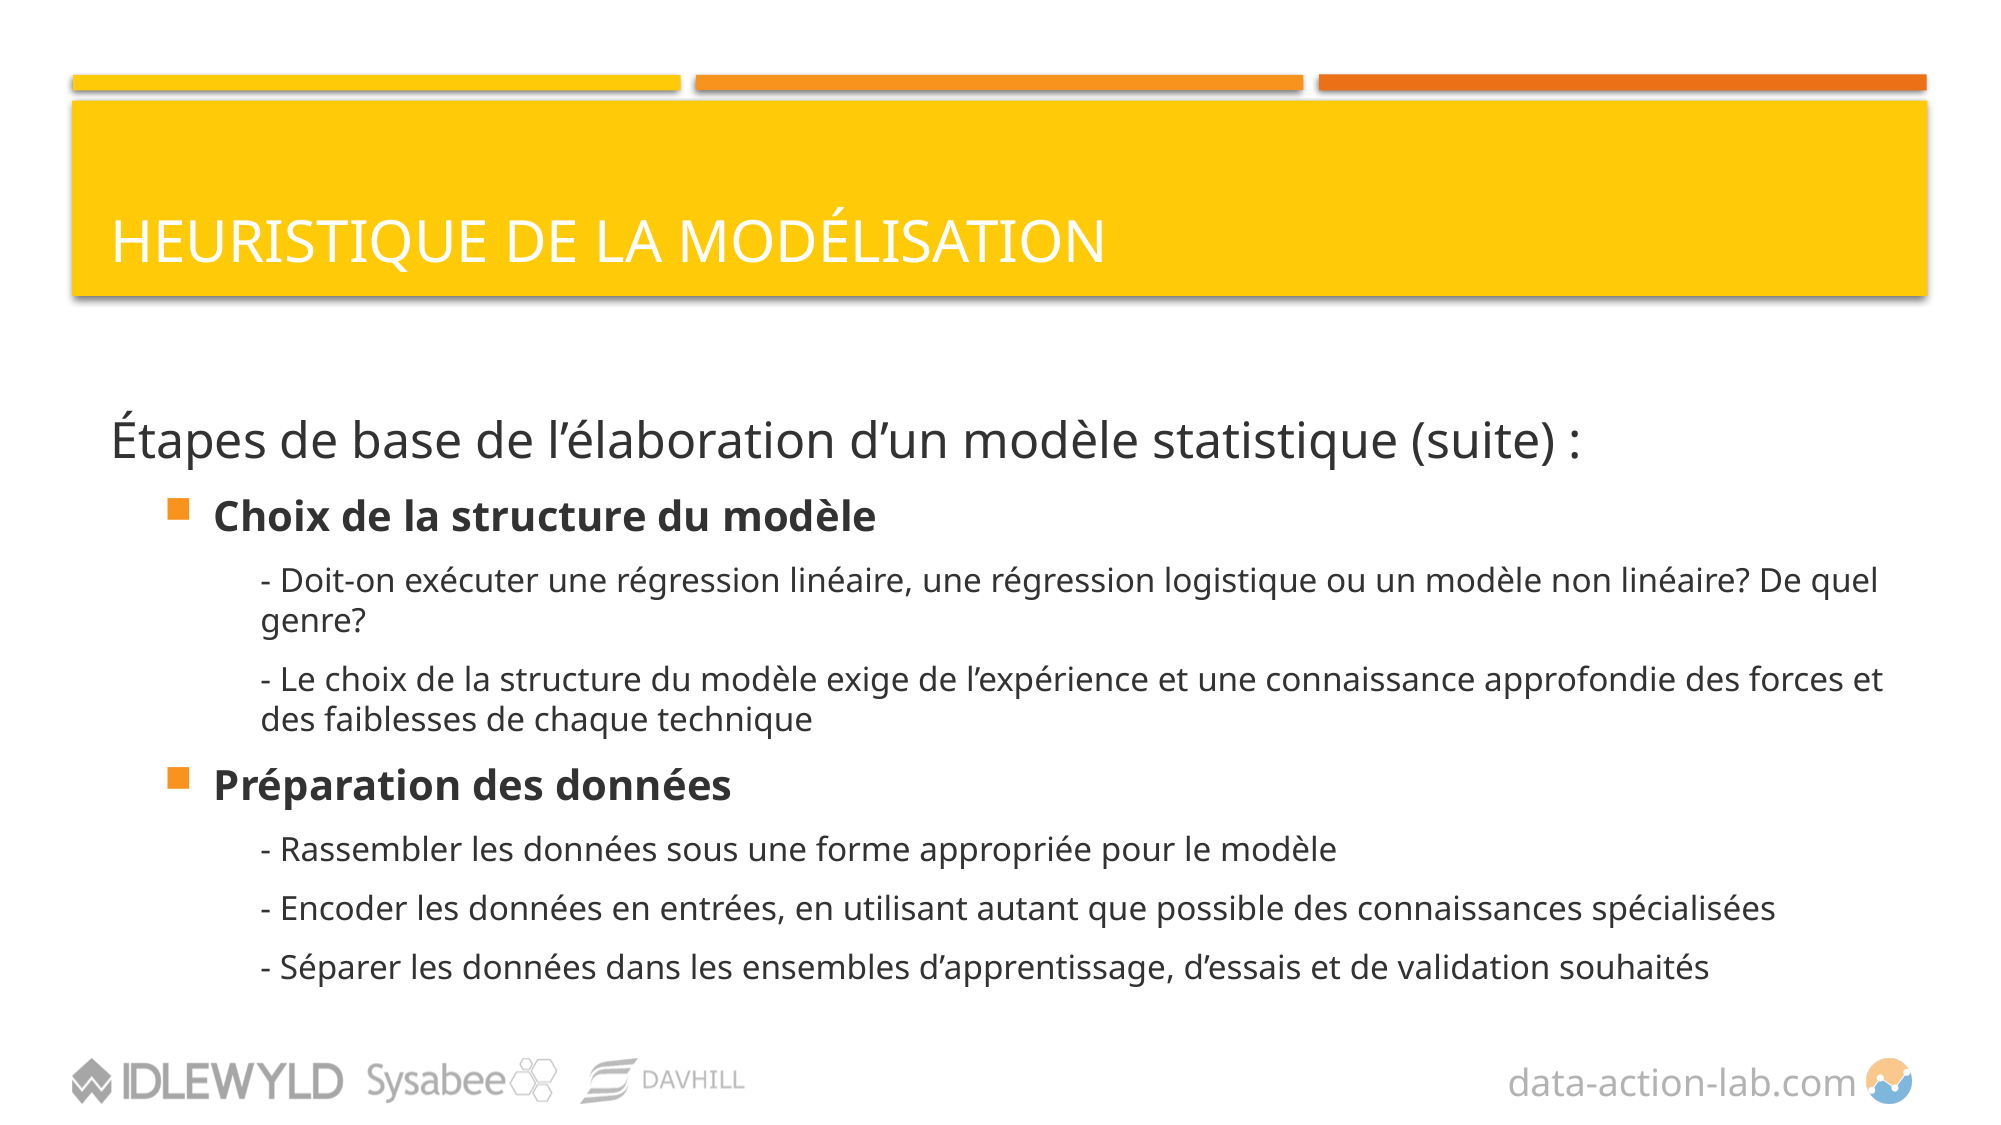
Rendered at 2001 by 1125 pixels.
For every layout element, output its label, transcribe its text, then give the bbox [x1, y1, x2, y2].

title HEURISTIQUE DE LA MODÉLISATION [95, 115, 1905, 282]
list Étapes de base de l’élaboration d’un modèle statistique (suite) : Choix de la structure du modèle - Doit-on exécuter une régression linéaire, une régression logistique ou un modèle non linéaire? De quel genre? - Le choix de la structure du modèle exige de l’expérience et une connaissance approfondie des forces et des faiblesses de chaque technique Préparation des données - Rassembler les données sous une forme appropriée pour le modèle - Encoder les données en entrées, en utilisant autant que possible des connaissances spécialisées - Séparer les données dans les ensembles d’apprentissage, d’essais et de validation souhaités [95, 357, 1905, 1037]
picture [72, 1058, 745, 1104]
